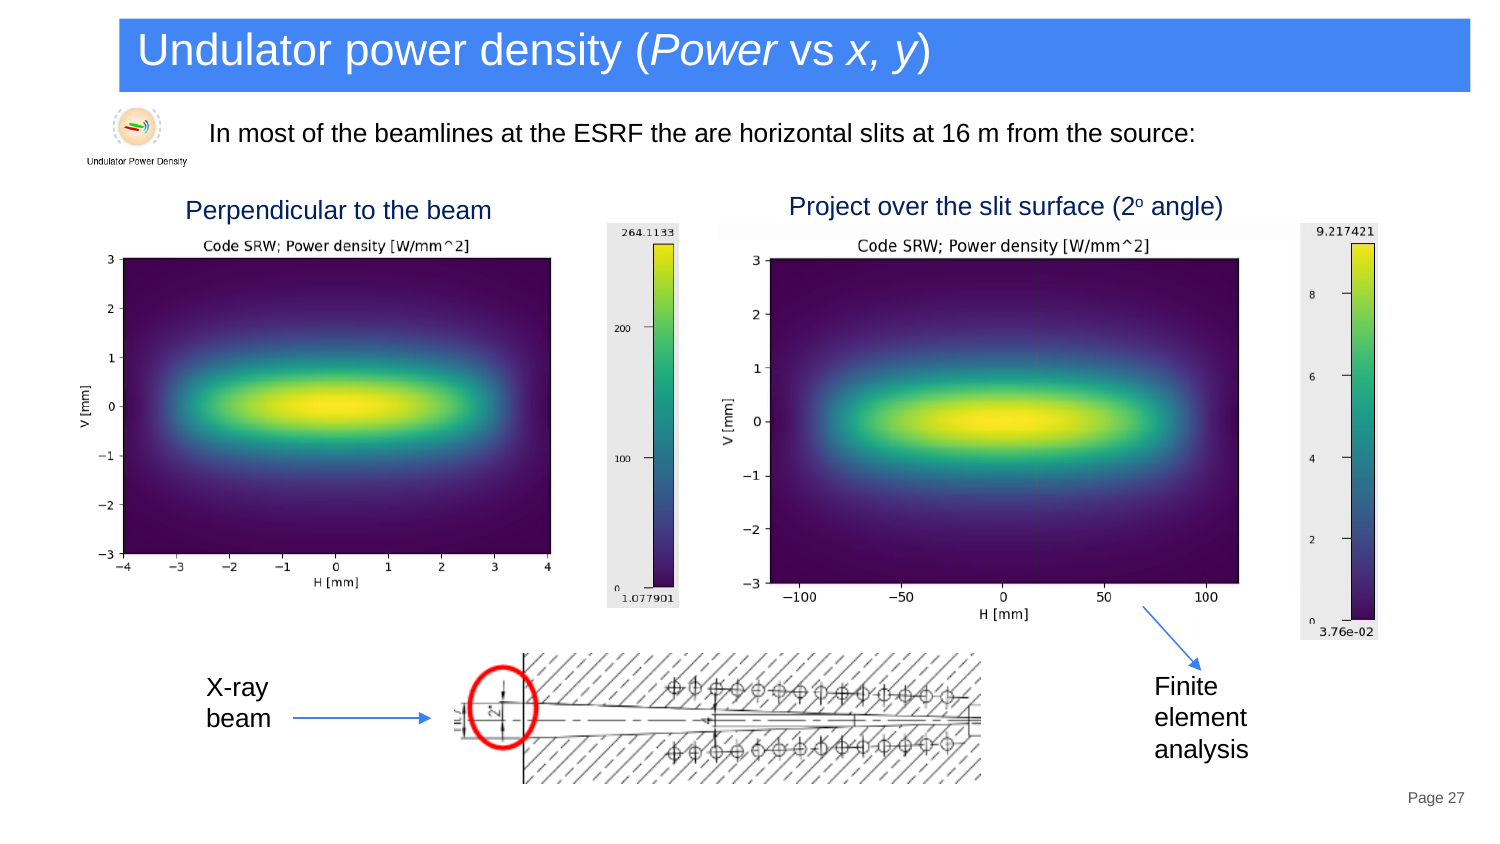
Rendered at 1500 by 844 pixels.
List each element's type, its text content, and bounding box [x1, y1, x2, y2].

text_box Finite element analysis [1139, 661, 1297, 771]
picture [717, 223, 1378, 640]
slide_number Page 27 [1389, 764, 1480, 830]
text_box Perpendicular to the beam [170, 185, 526, 221]
text_box X-ray beam [191, 662, 348, 741]
picture [454, 653, 981, 784]
text_box Project over the slit surface (2o angle) [774, 181, 1255, 221]
picture [74, 223, 680, 608]
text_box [1142, 606, 1202, 671]
title Undulator power density (Power vs x, y) [119, 18, 1471, 92]
text_box In most of the beamlines at the ESRF the are horizontal slits at 16 m from the source: [196, 108, 1241, 156]
picture [79, 102, 191, 172]
